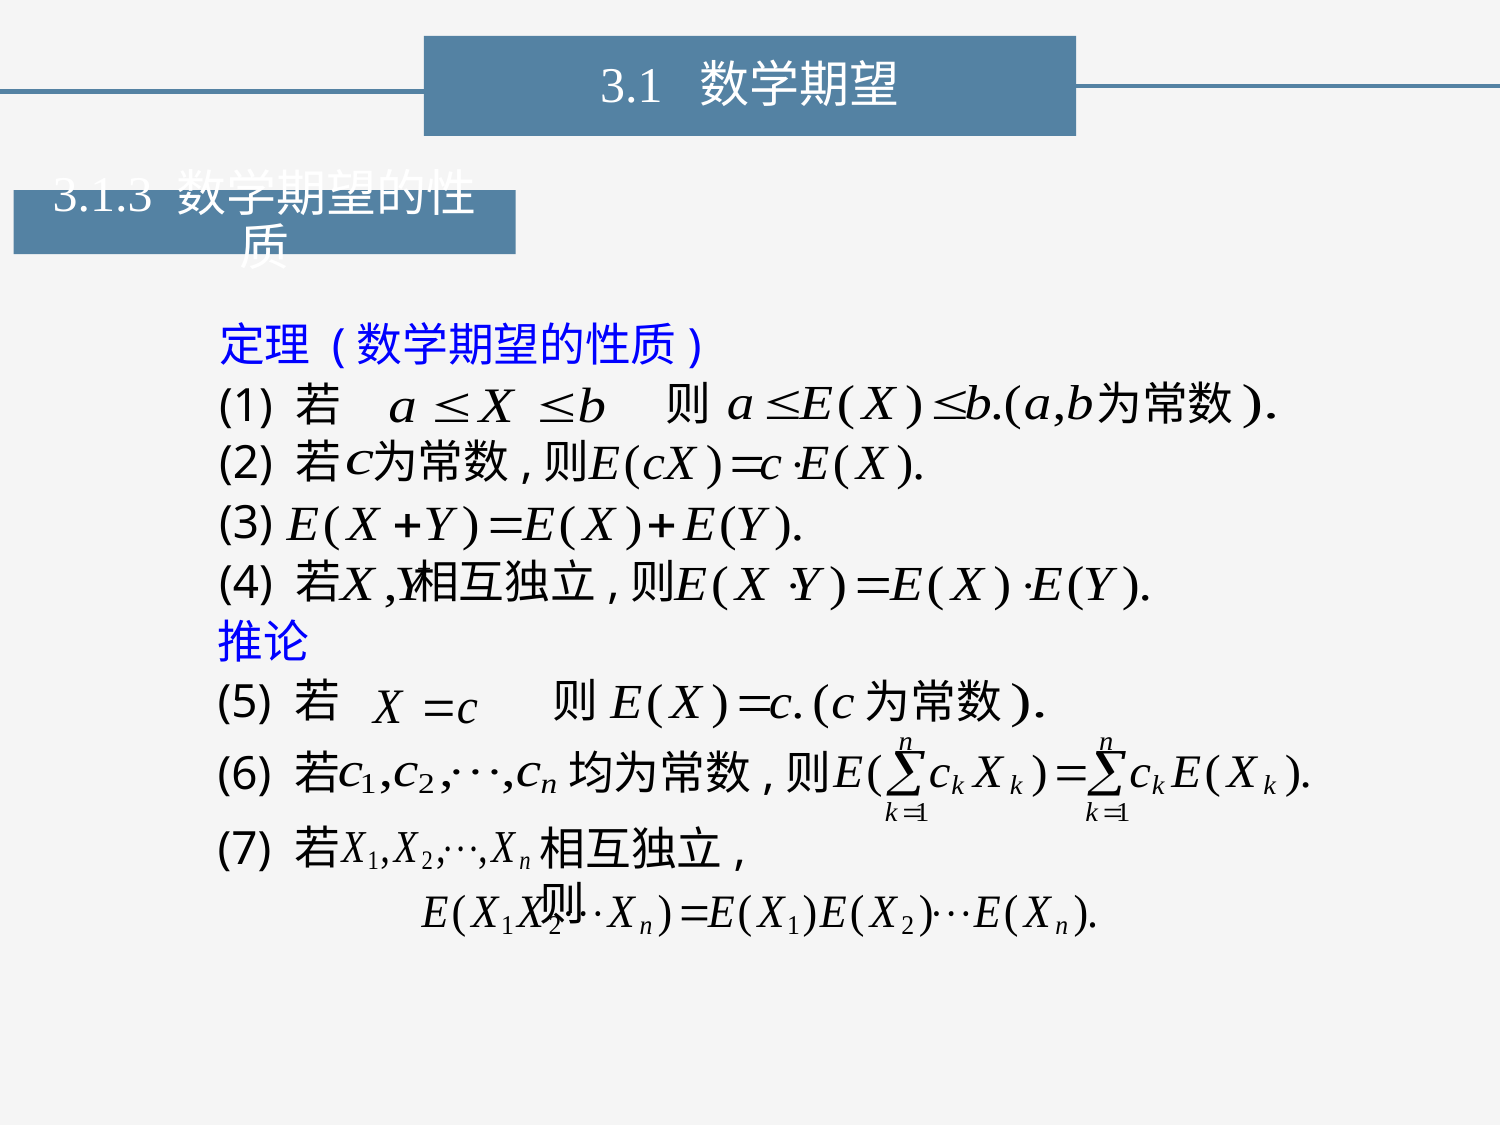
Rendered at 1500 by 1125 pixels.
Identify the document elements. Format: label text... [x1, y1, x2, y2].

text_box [204, 425, 934, 500]
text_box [202, 664, 1055, 721]
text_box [204, 544, 1162, 621]
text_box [413, 881, 1107, 947]
text_box 定理 (数学期望的性质) [204, 308, 773, 367]
text_box 3.1.3 数学期望的性质 [13, 190, 516, 255]
text_box 3.1 数学期望 [423, 35, 1077, 136]
text_box 推论 [202, 605, 352, 664]
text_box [202, 811, 852, 886]
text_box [204, 484, 814, 544]
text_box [202, 721, 1321, 830]
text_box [204, 367, 1287, 440]
